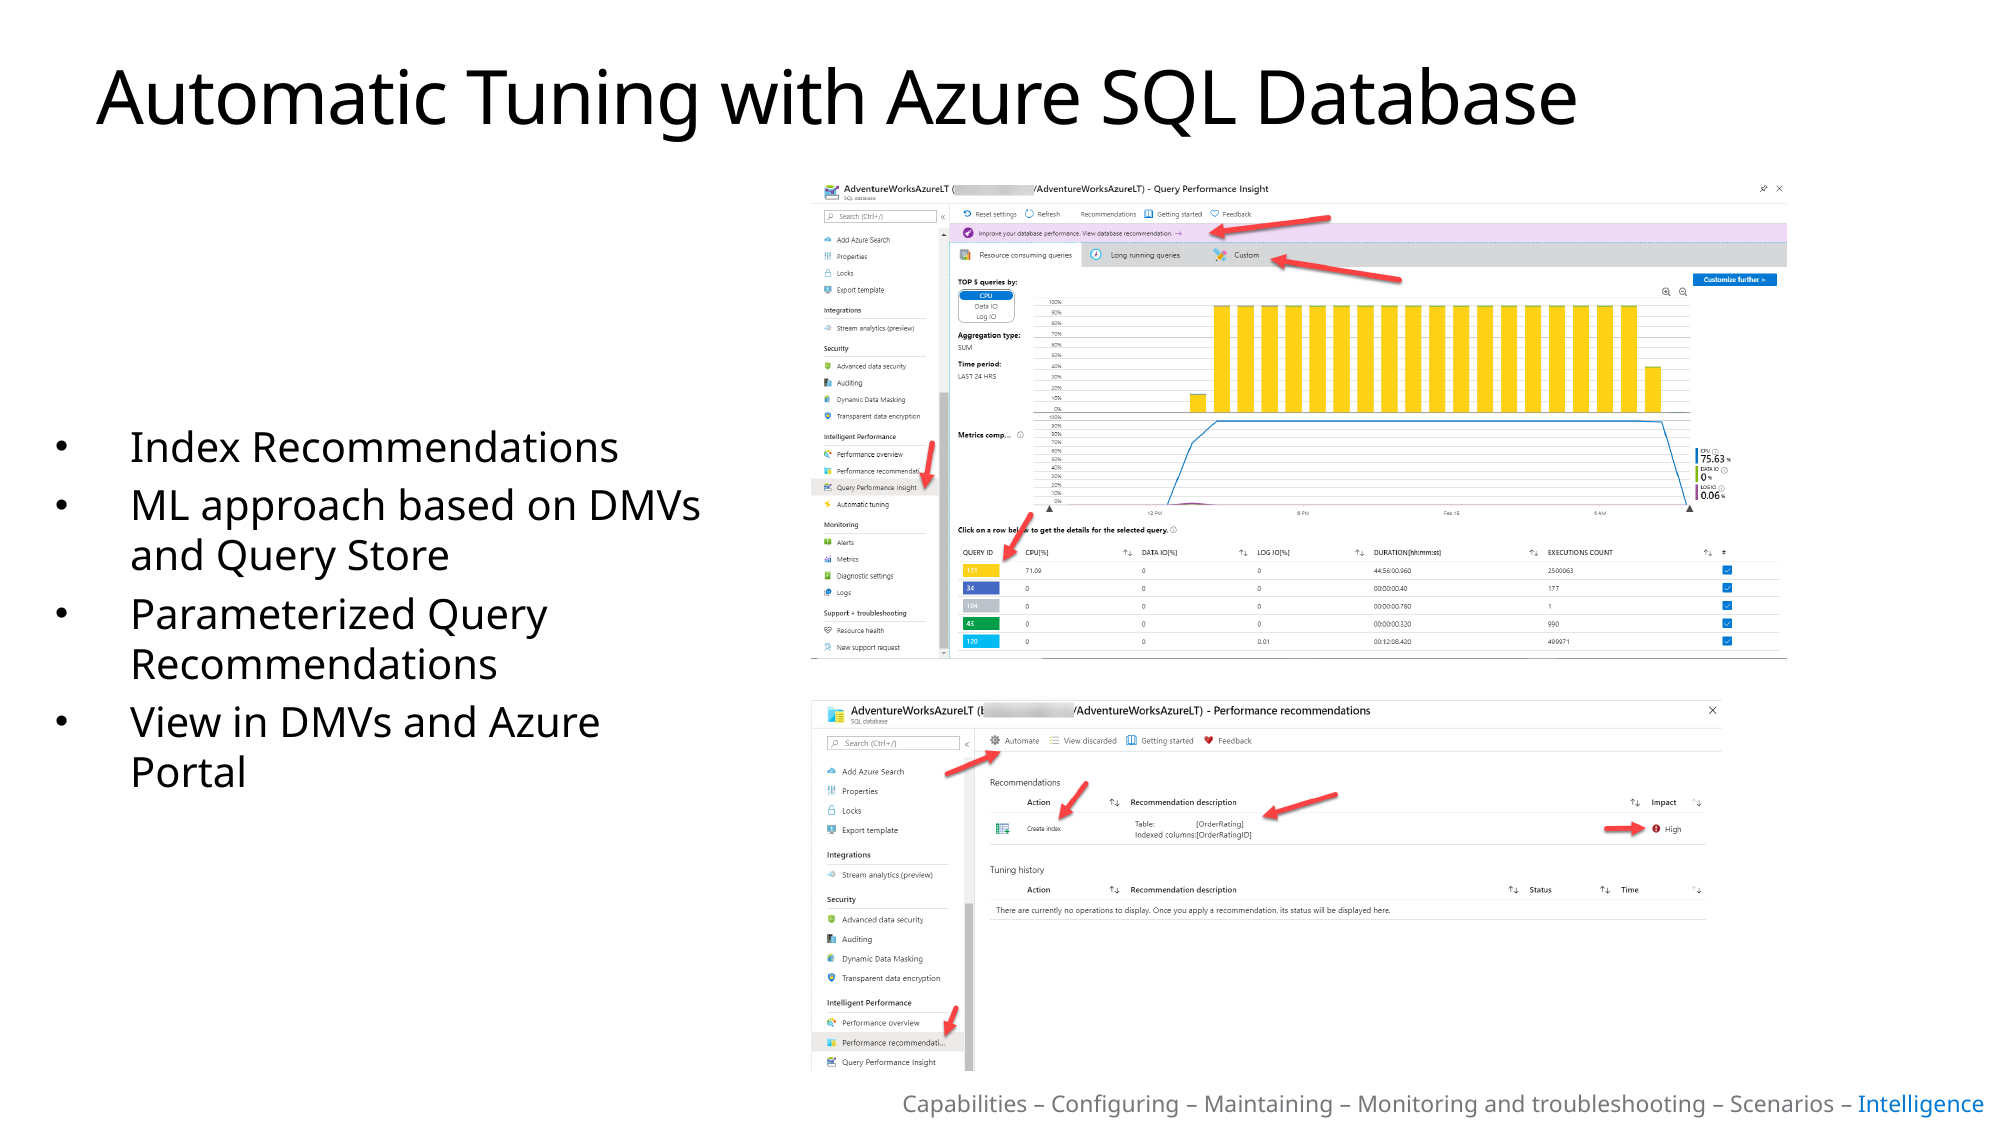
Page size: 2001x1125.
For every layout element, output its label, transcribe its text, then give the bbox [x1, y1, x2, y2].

title Automatic Tuning with Azure SQL Database [96, 49, 1904, 141]
picture [811, 700, 1722, 1071]
list Index Recommendations ML approach based on DMVs and Query Store Parameterized Query Recommendations View in DMVs and Azure Portal [55, 420, 719, 754]
picture [811, 182, 1788, 659]
text_box Capabilities – Configuring – Maintaining – Monitoring and troubleshooting – Scenarios – Intelligence [718, 1082, 2000, 1125]
